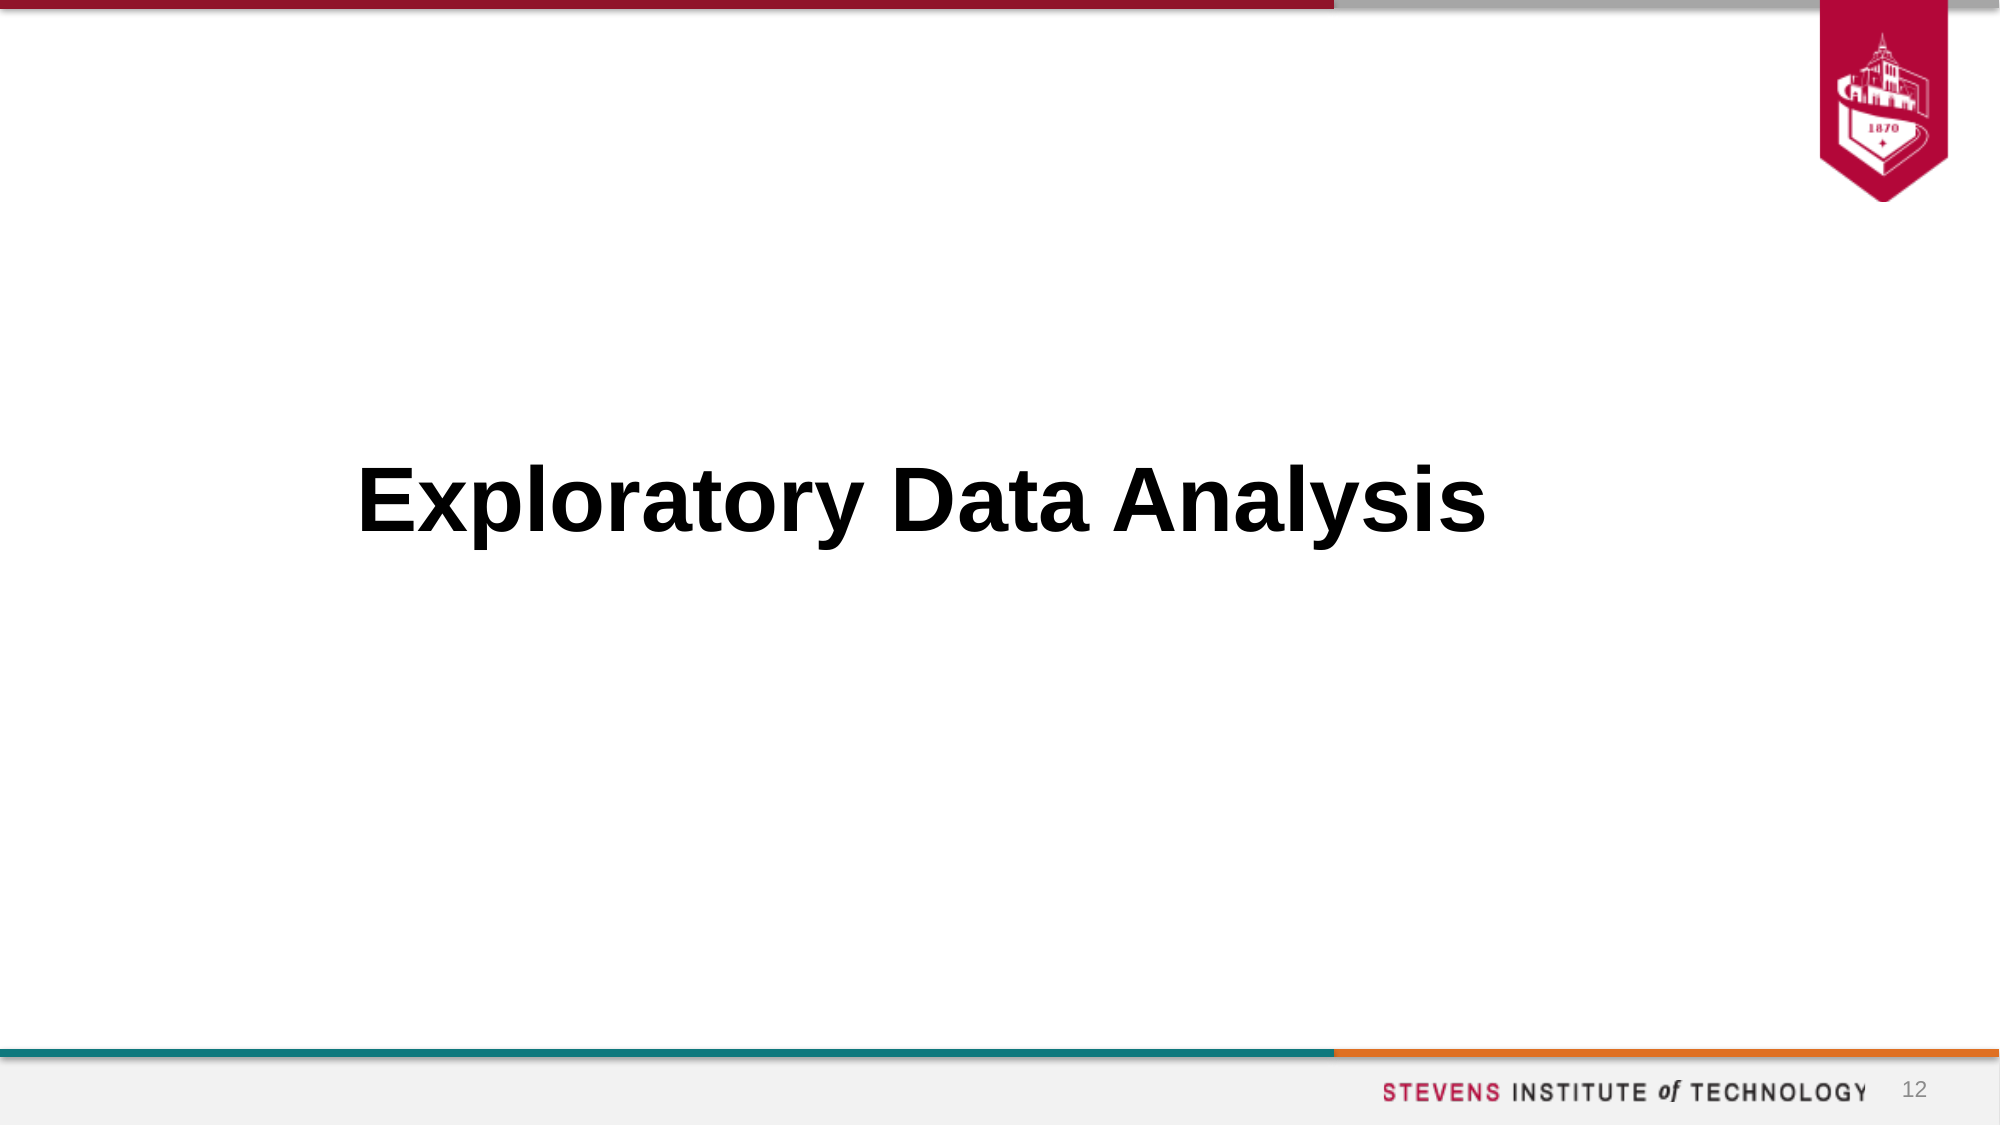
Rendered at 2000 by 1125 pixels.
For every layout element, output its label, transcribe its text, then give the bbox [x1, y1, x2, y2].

slide_number 12 [1862, 1057, 1967, 1118]
title Exploratory Data Analysis [341, 432, 1939, 520]
